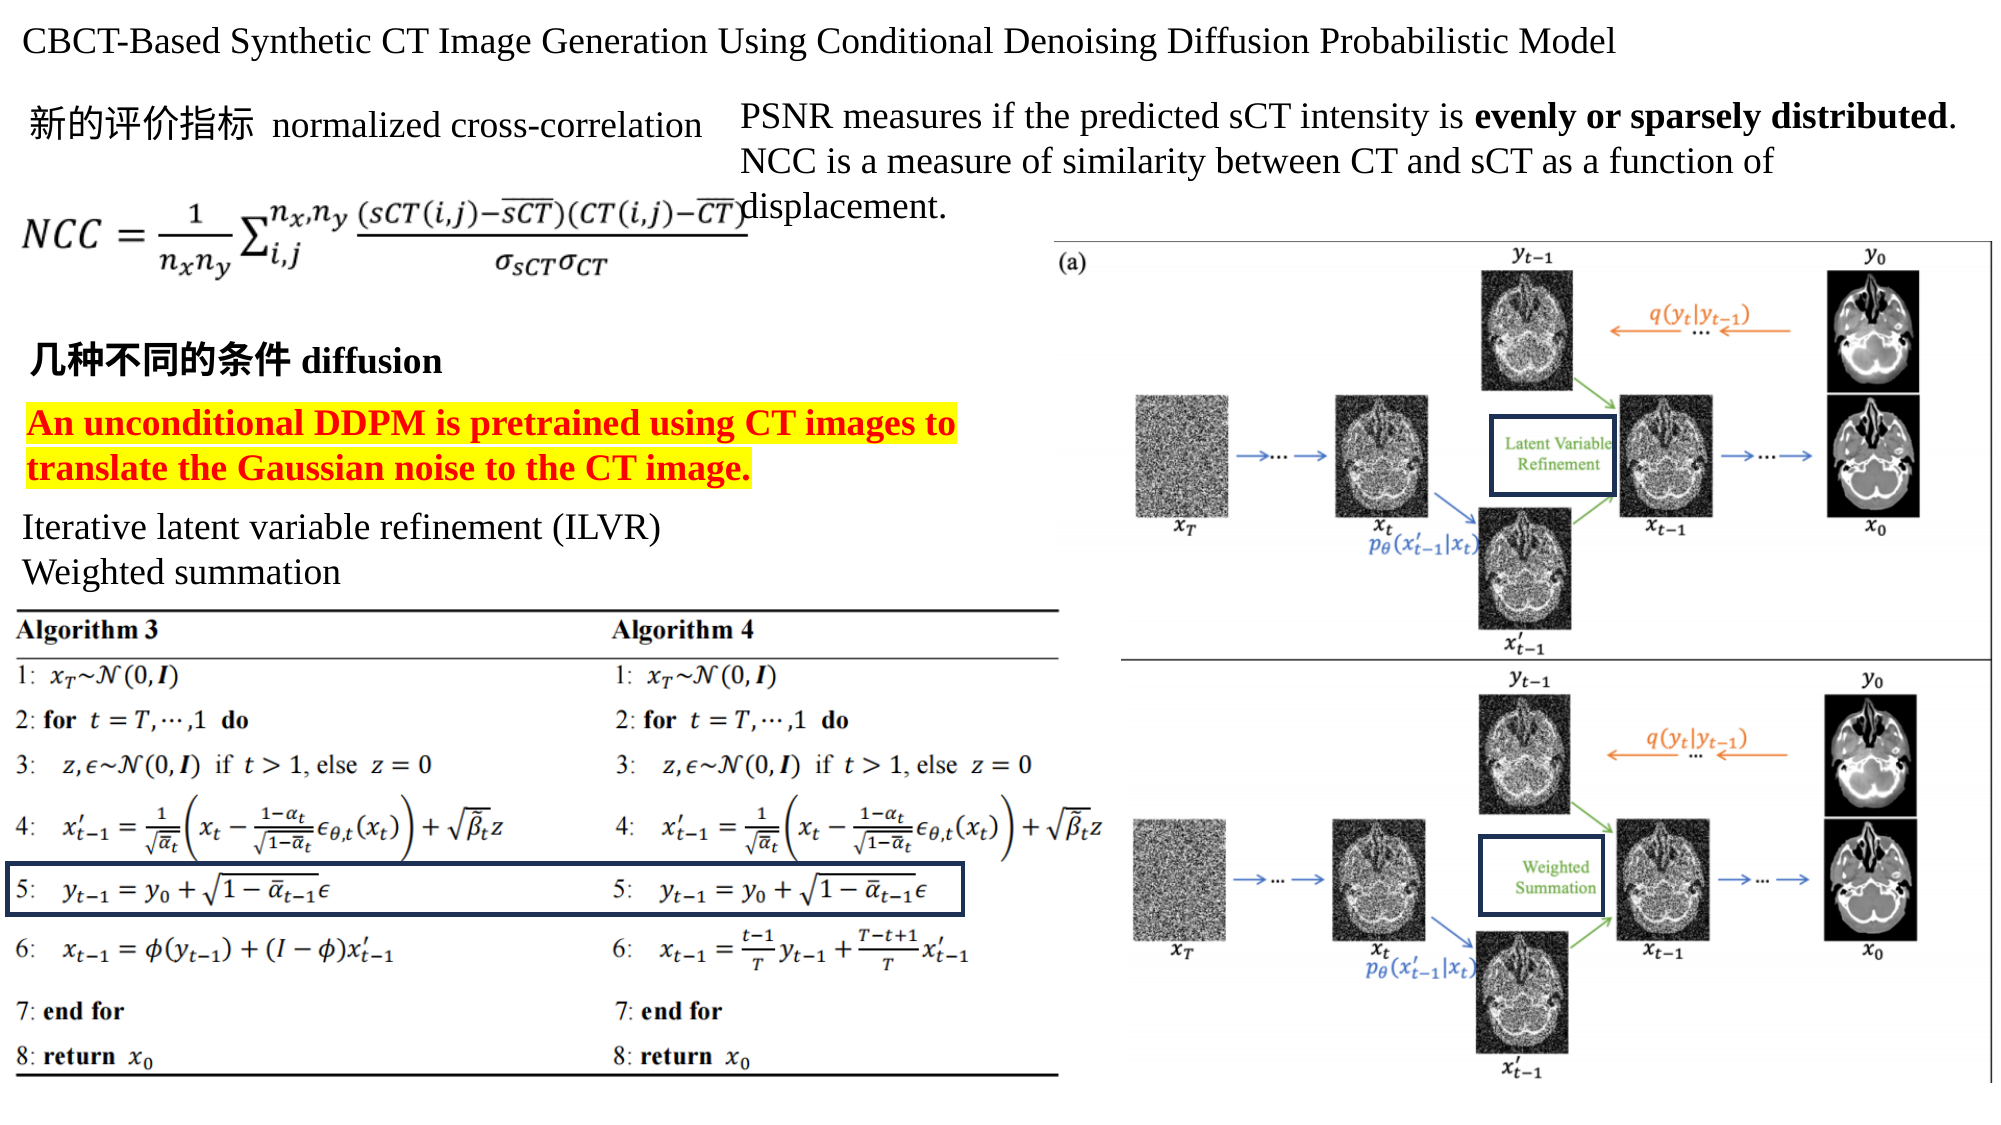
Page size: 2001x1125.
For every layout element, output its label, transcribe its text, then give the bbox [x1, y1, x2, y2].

picture [0, 241, 1993, 1107]
text_box An unconditional DDPM is pretrained using CT images to translate the Gaussian noise to the CT image. [11, 390, 1054, 496]
text_box Iterative latent variable refinement (ILVR) Weighted summation [7, 494, 1014, 600]
text_box 新的评价指标 normalized cross-correlation [14, 93, 1016, 153]
text_box CBCT-Based Synthetic CT Image Generation Using Conditional Denoising Diffusion Probabilistic Model [7, 8, 1881, 69]
picture [7, 177, 836, 305]
text_box PSNR measures if the predicted sCT intensity is evenly or sparsely distributed. NCC is a measure of similarity between CT and sCT as a function of displacement. [725, 83, 2000, 234]
text_box 几种不同的条件diffusion [14, 328, 888, 389]
